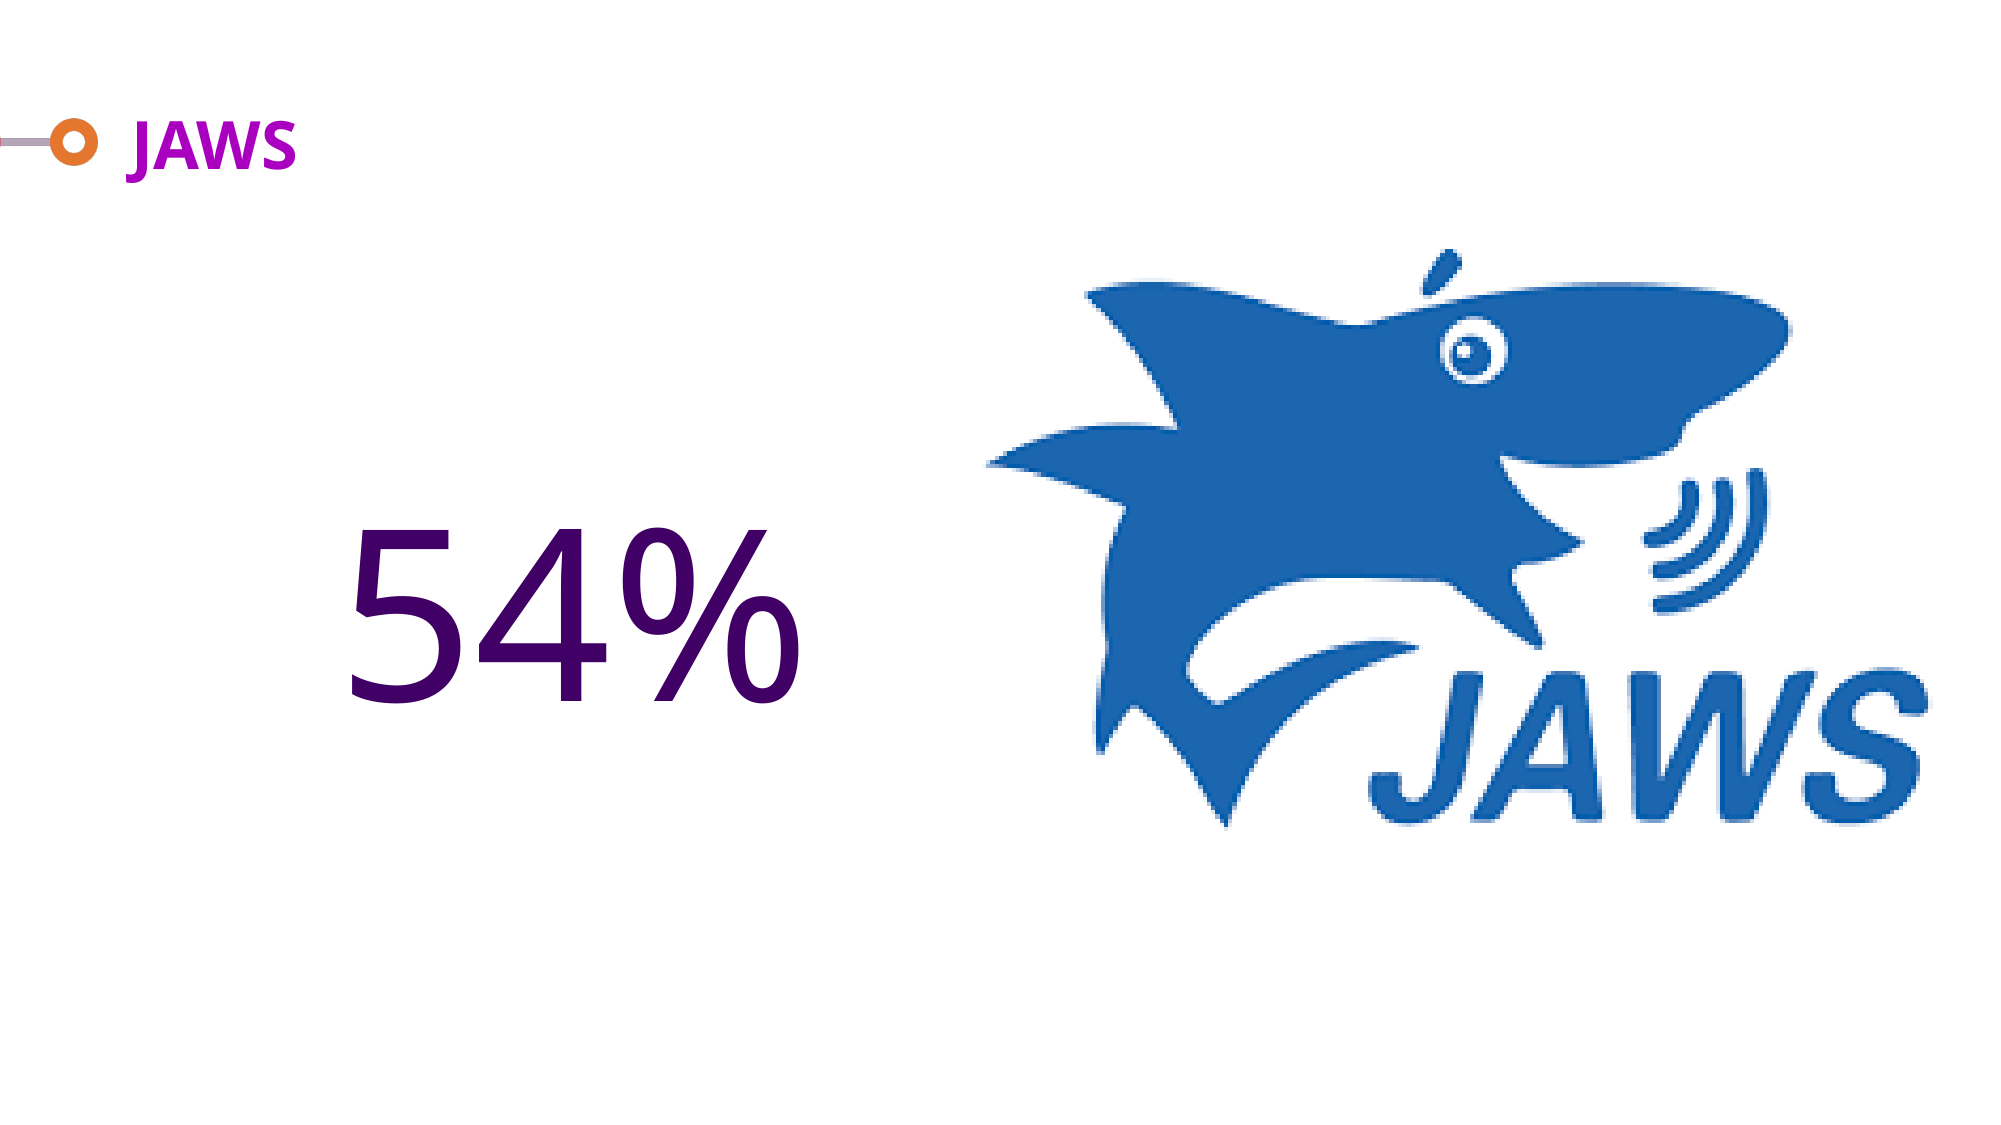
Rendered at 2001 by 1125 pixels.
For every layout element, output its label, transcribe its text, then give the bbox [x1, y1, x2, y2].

picture [950, 169, 1975, 933]
list 54% [131, 433, 811, 1039]
picture [0, 116, 104, 167]
title JAWS [131, 111, 811, 376]
